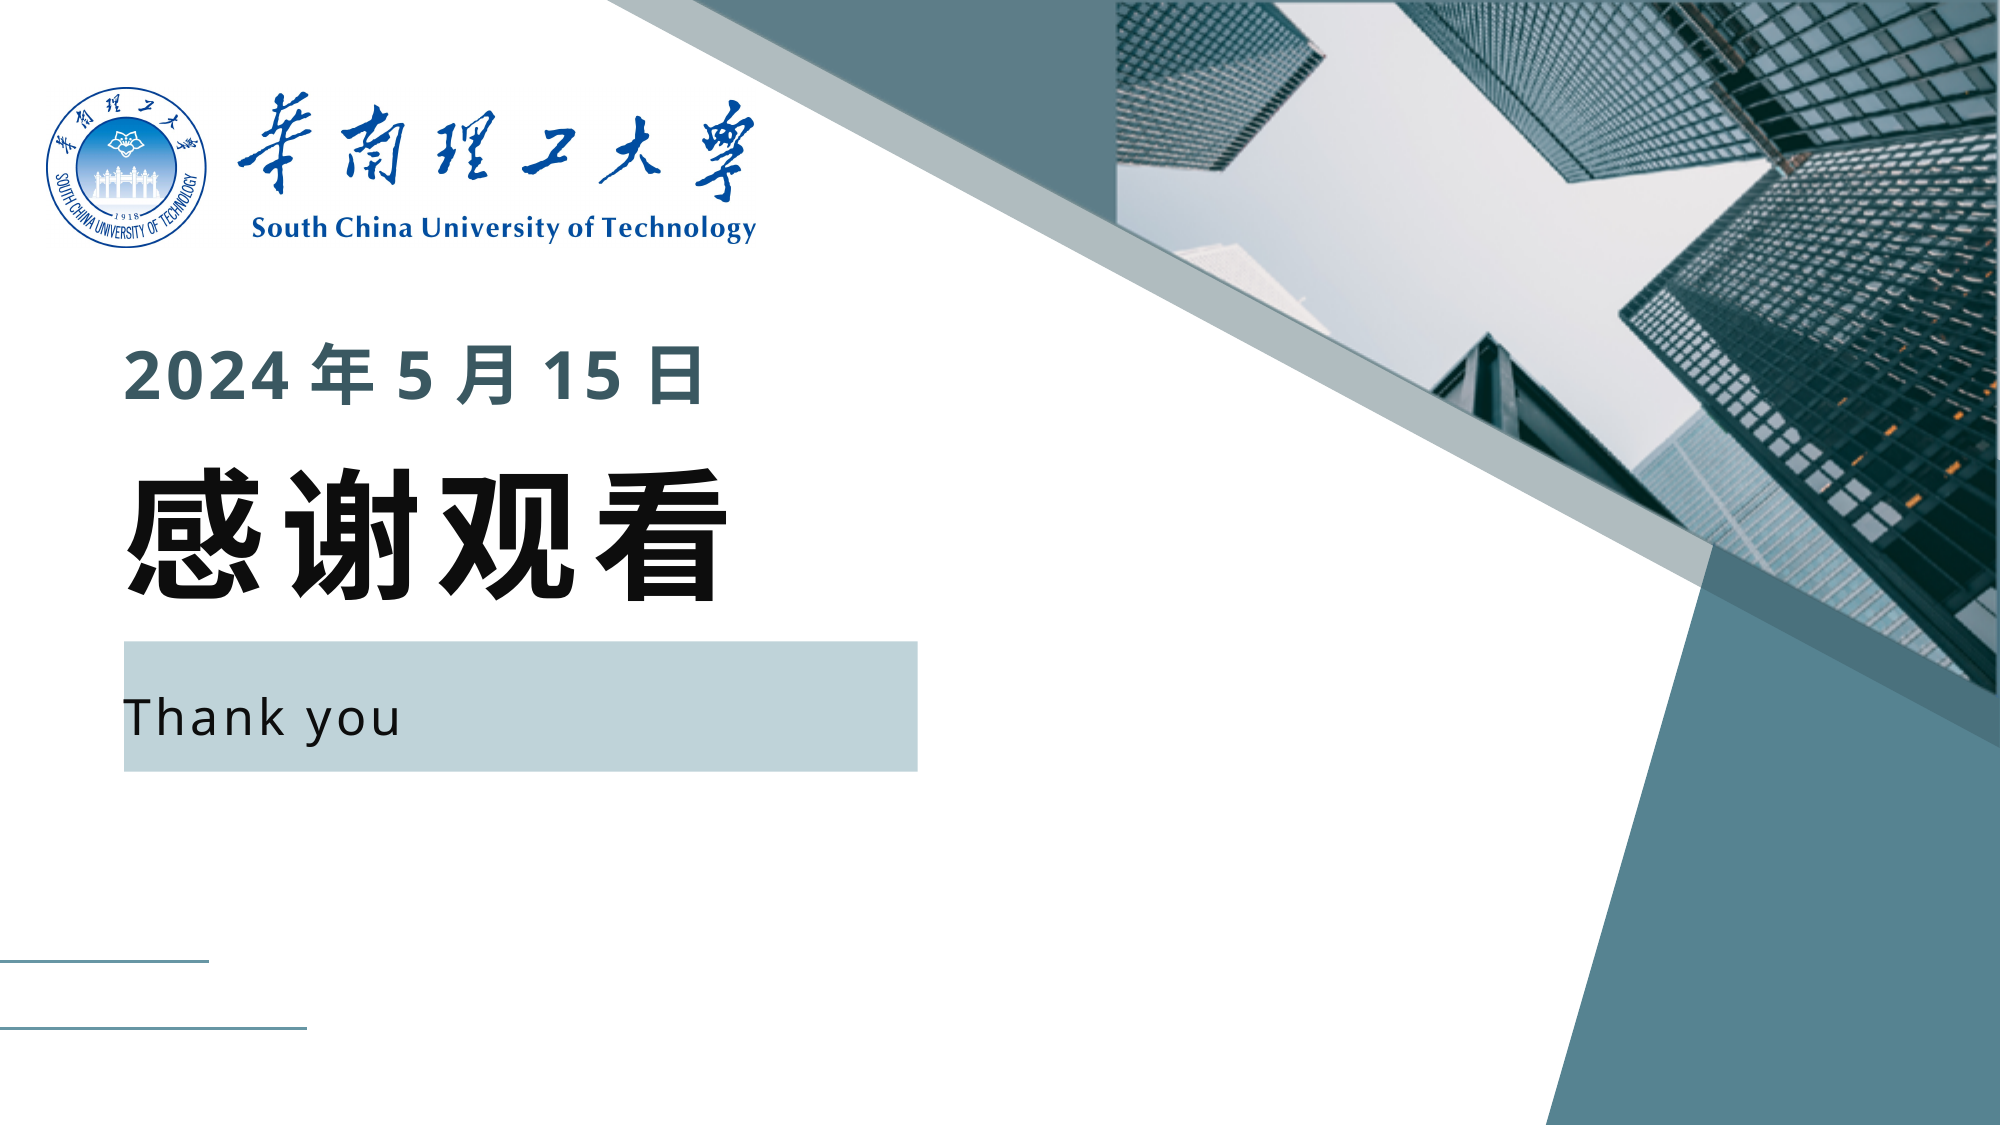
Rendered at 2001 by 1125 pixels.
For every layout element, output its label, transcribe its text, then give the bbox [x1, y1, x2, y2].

picture [692, 0, 2000, 699]
picture [46, 87, 756, 248]
subtitle Thank you [124, 641, 918, 772]
title 感谢观看 [124, 435, 1588, 617]
list 2024年5月15日 [124, 229, 1053, 413]
